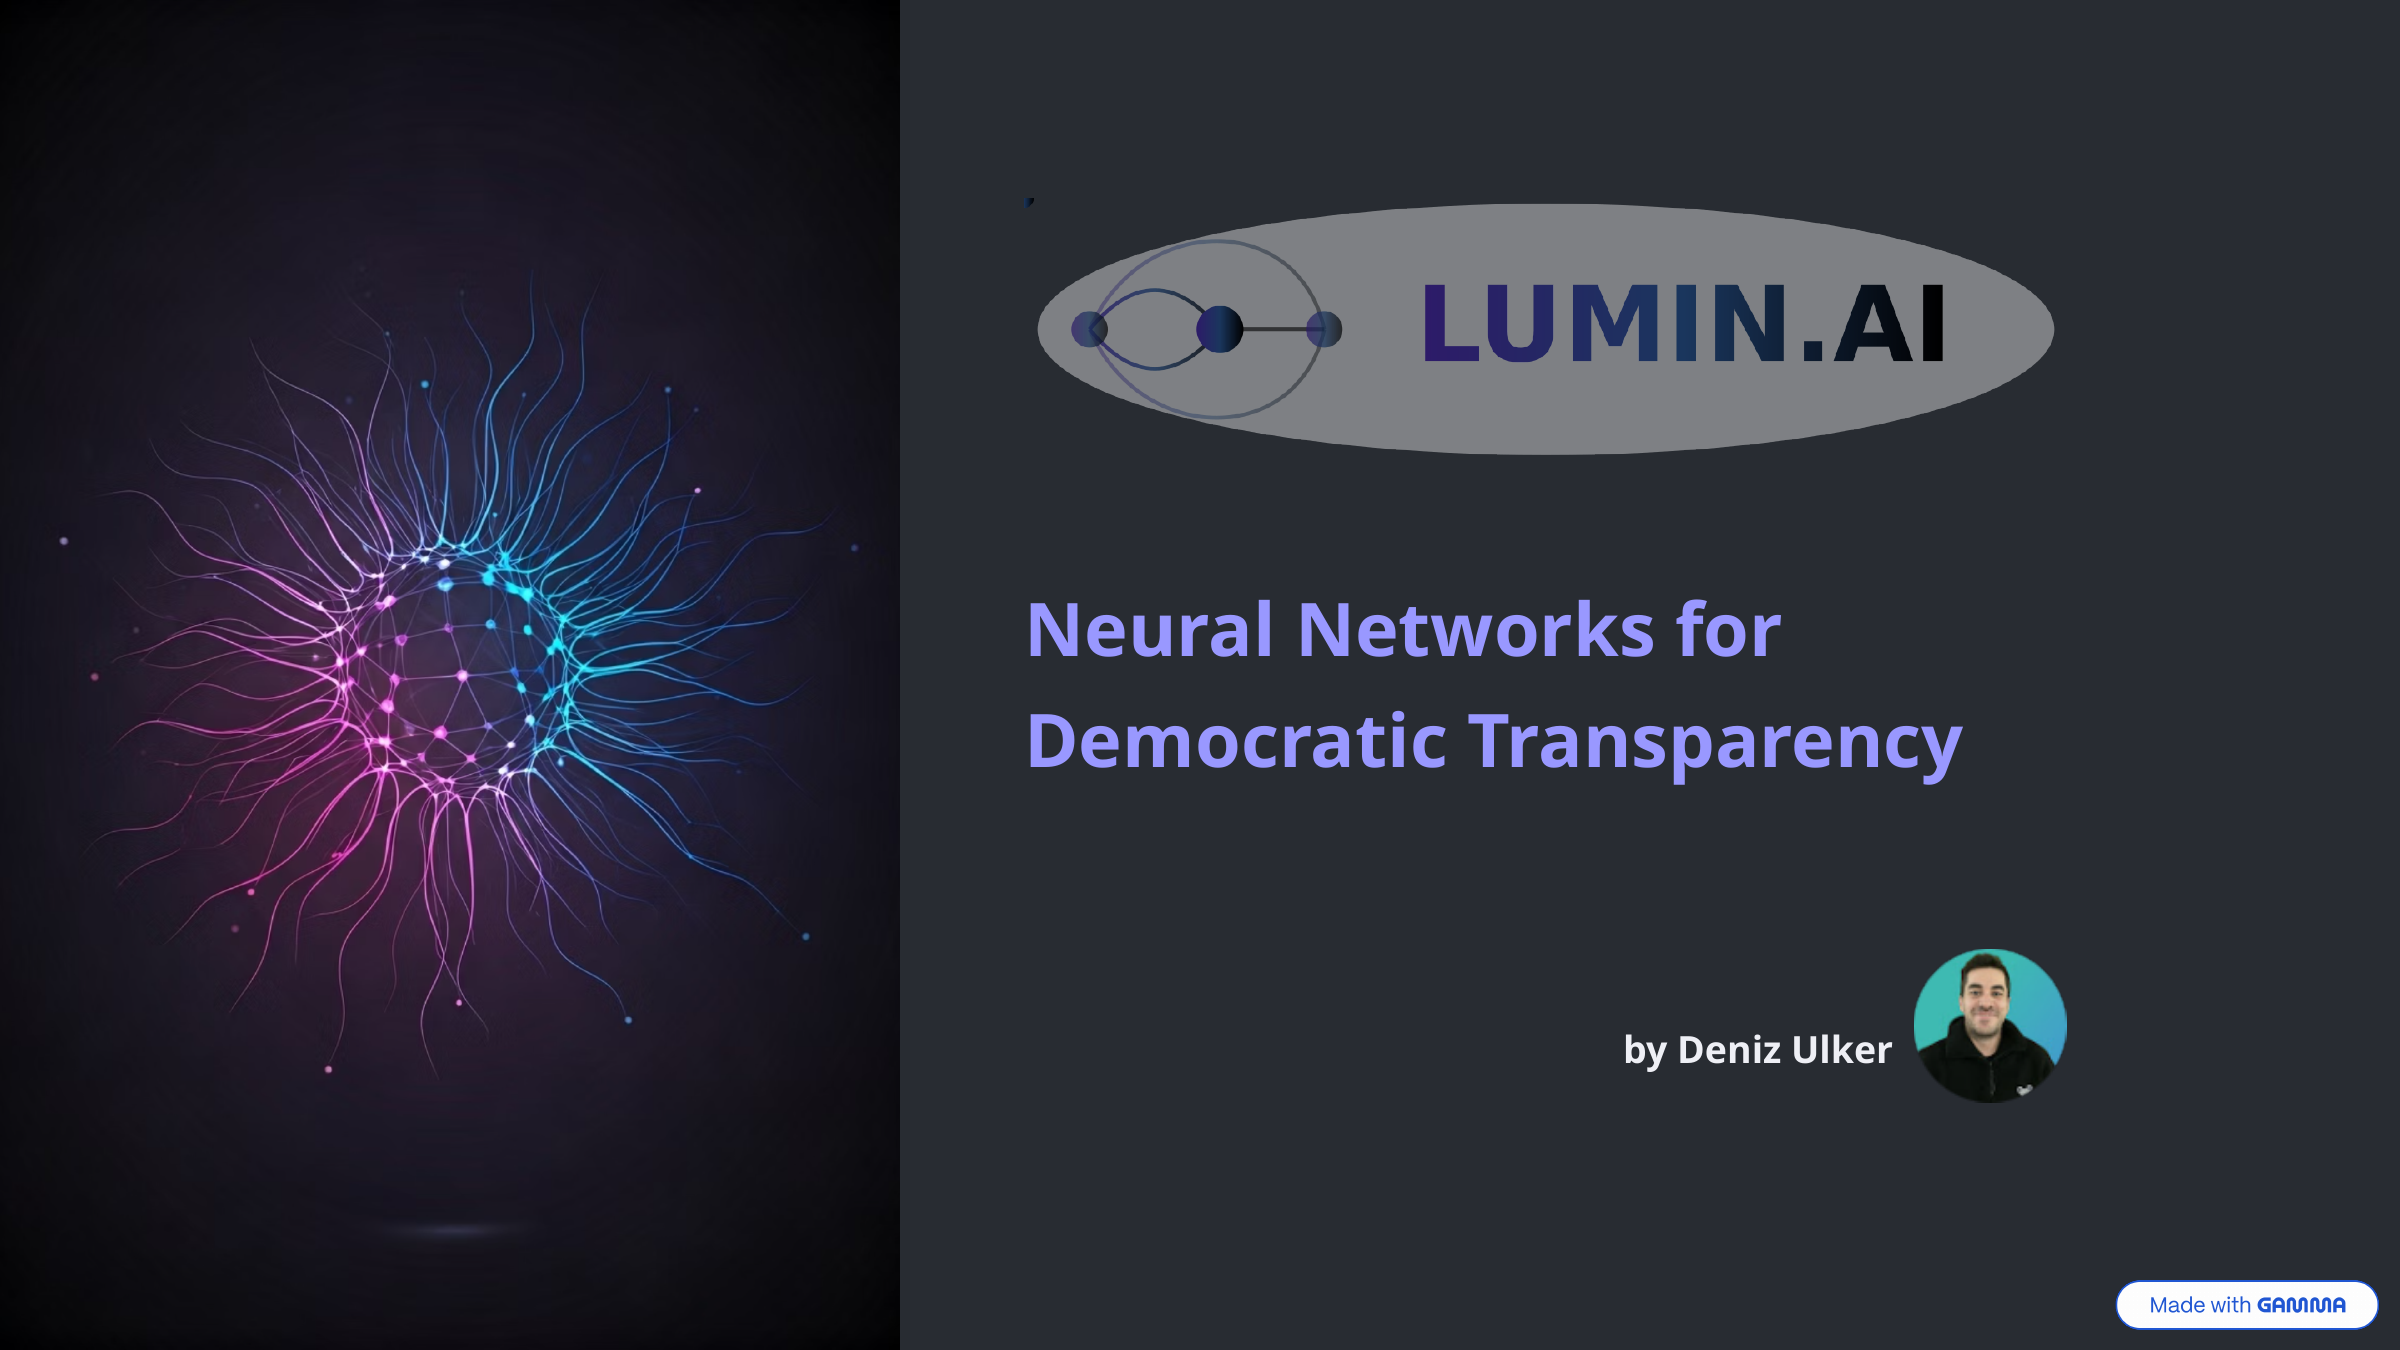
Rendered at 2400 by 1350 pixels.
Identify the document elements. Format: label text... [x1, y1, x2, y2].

picture [1024, 197, 2068, 460]
text_box Neural Networks for Democratic Transparency [1024, 560, 2096, 748]
picture [0, 0, 901, 1350]
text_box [1555, 949, 2068, 1103]
picture [2106, 1271, 2389, 1339]
